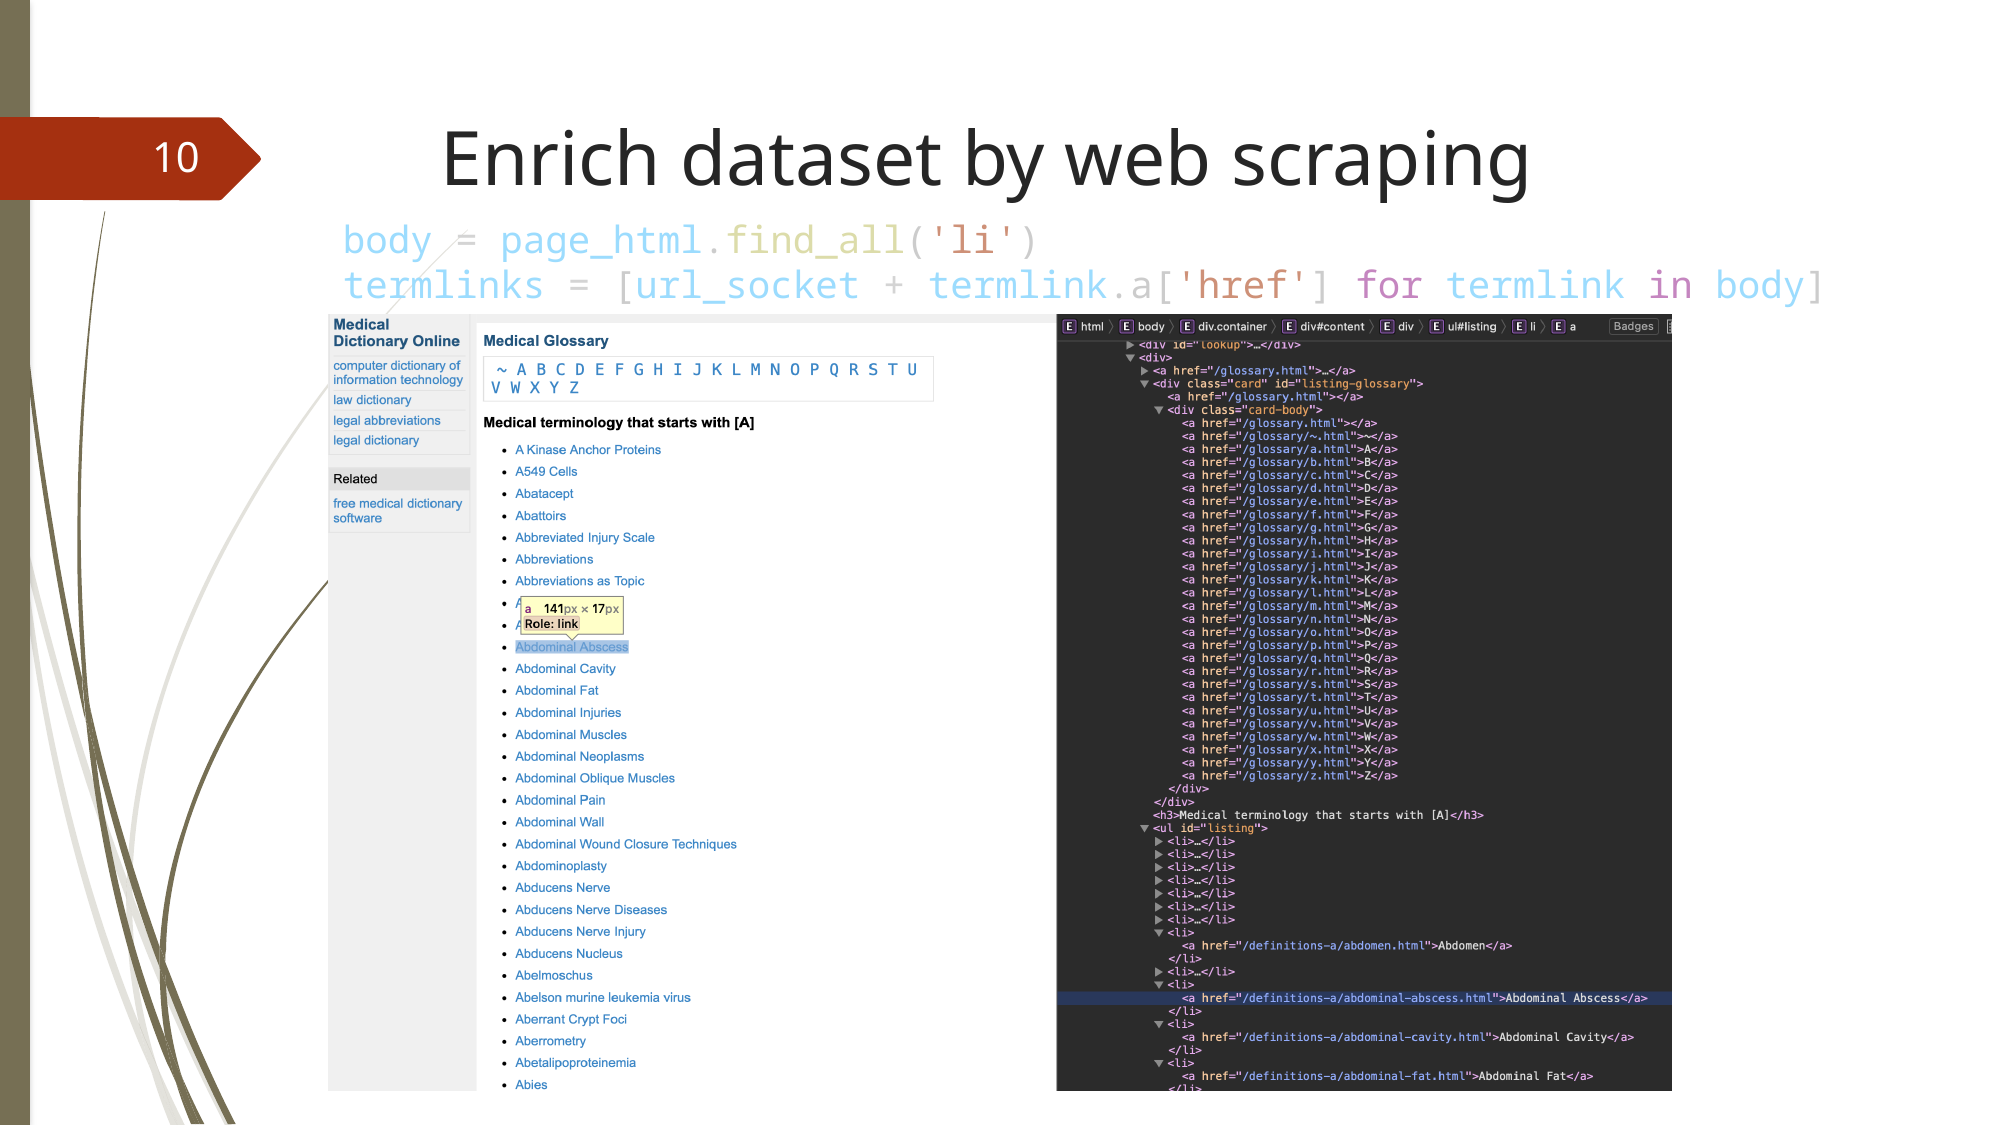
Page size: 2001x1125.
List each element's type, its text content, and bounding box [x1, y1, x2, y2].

slide_number 10 [87, 129, 216, 190]
text_box body = page_html.find_all('li') termlinks = [url_socket + termlink.a['href'] for termlink in body] [328, 208, 1957, 313]
picture [327, 313, 1672, 1092]
title Enrich dataset by web scraping [425, 102, 1888, 208]
